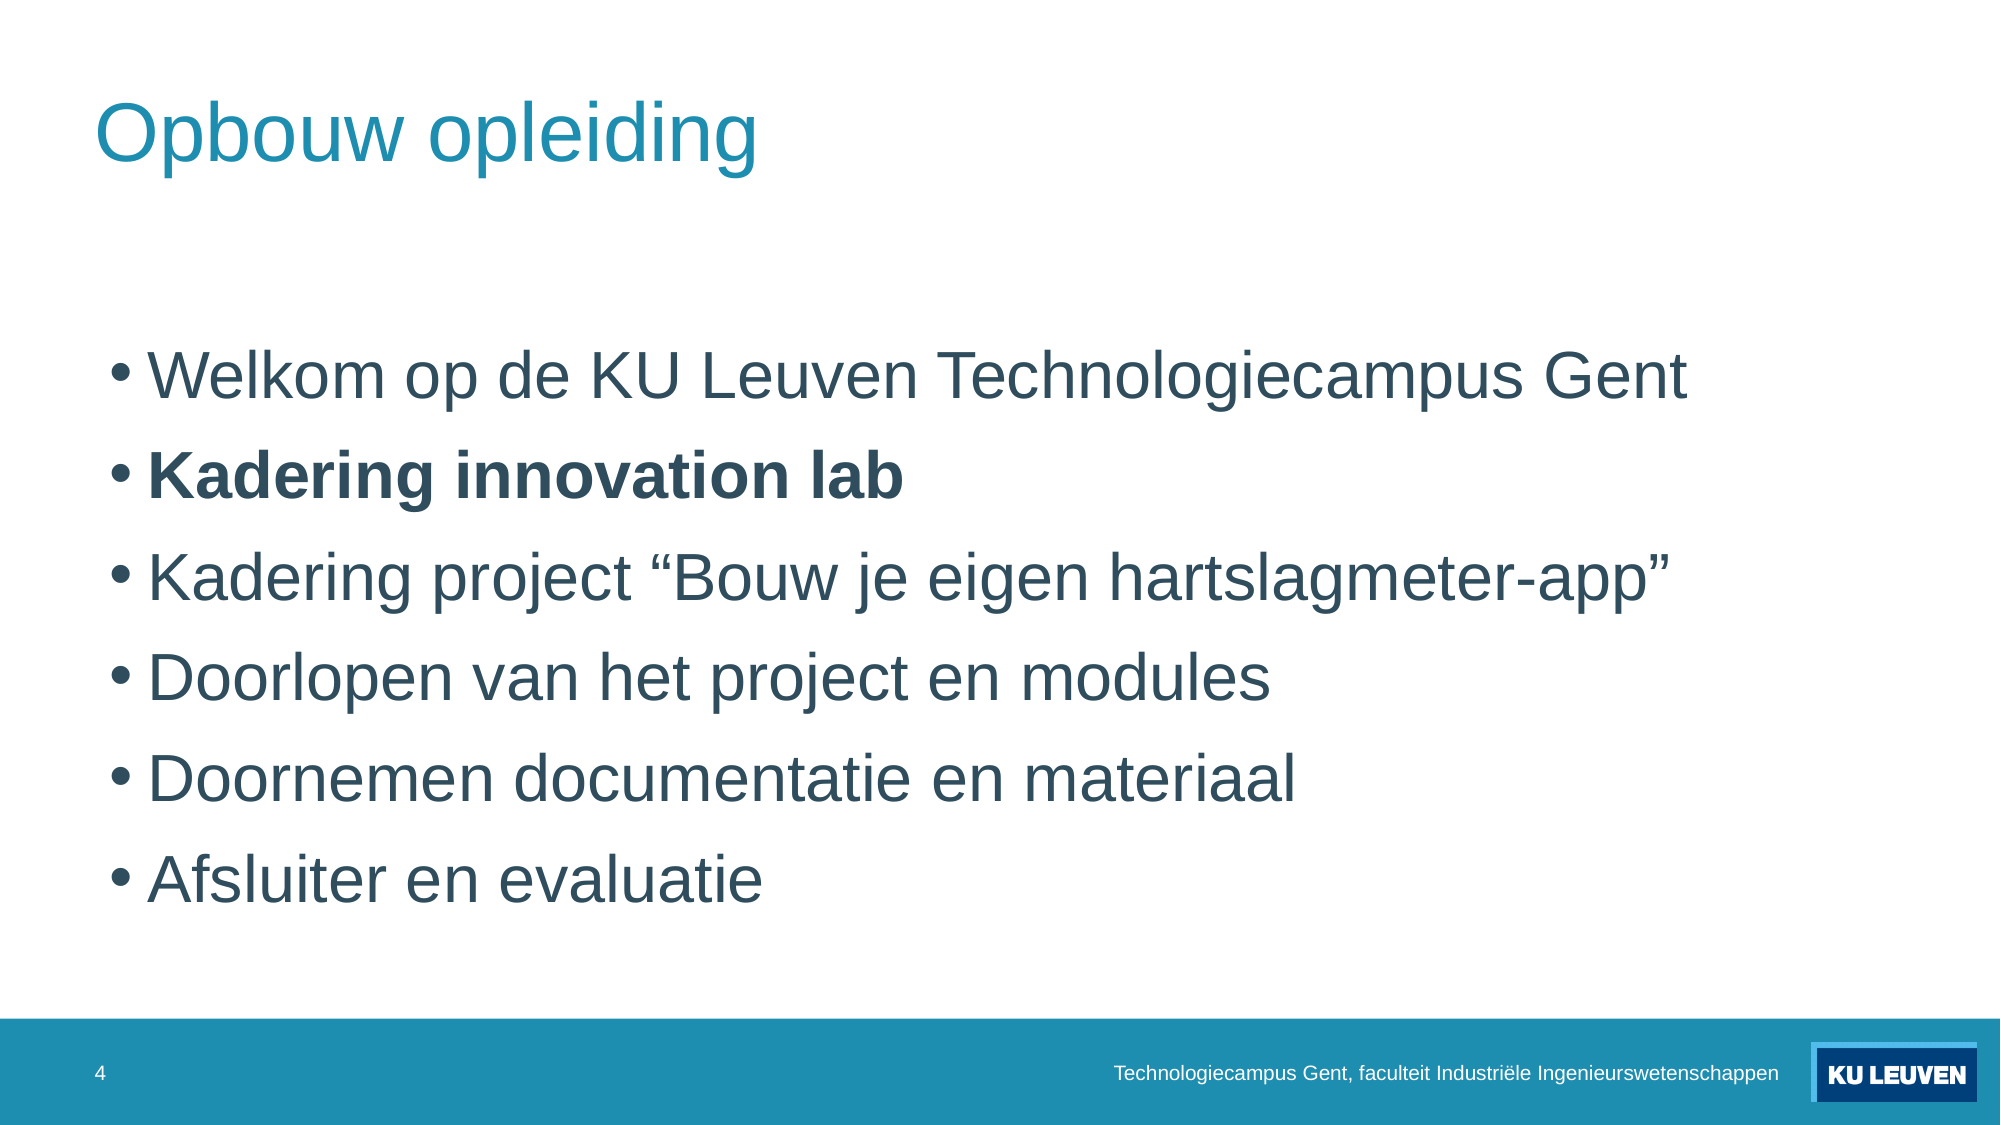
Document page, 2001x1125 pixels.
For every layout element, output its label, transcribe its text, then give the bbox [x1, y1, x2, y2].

list Welkom op de KU Leuven Technologiecampus Gent Kadering innovation lab Kadering project “Bouw je eigen hartslagmeter-app” Doorlopen van het project en modules Doornemen documentatie en materiaal Afsluiter en evaluatie [94, 223, 1906, 956]
picture [1811, 1042, 1977, 1102]
slide_number 4 [94, 1018, 201, 1125]
title Opbouw opleiding [94, 33, 1906, 223]
footer Technologiecampus Gent, faculteit Industriële Ingenieurswetenschappen [989, 1018, 1809, 1125]
